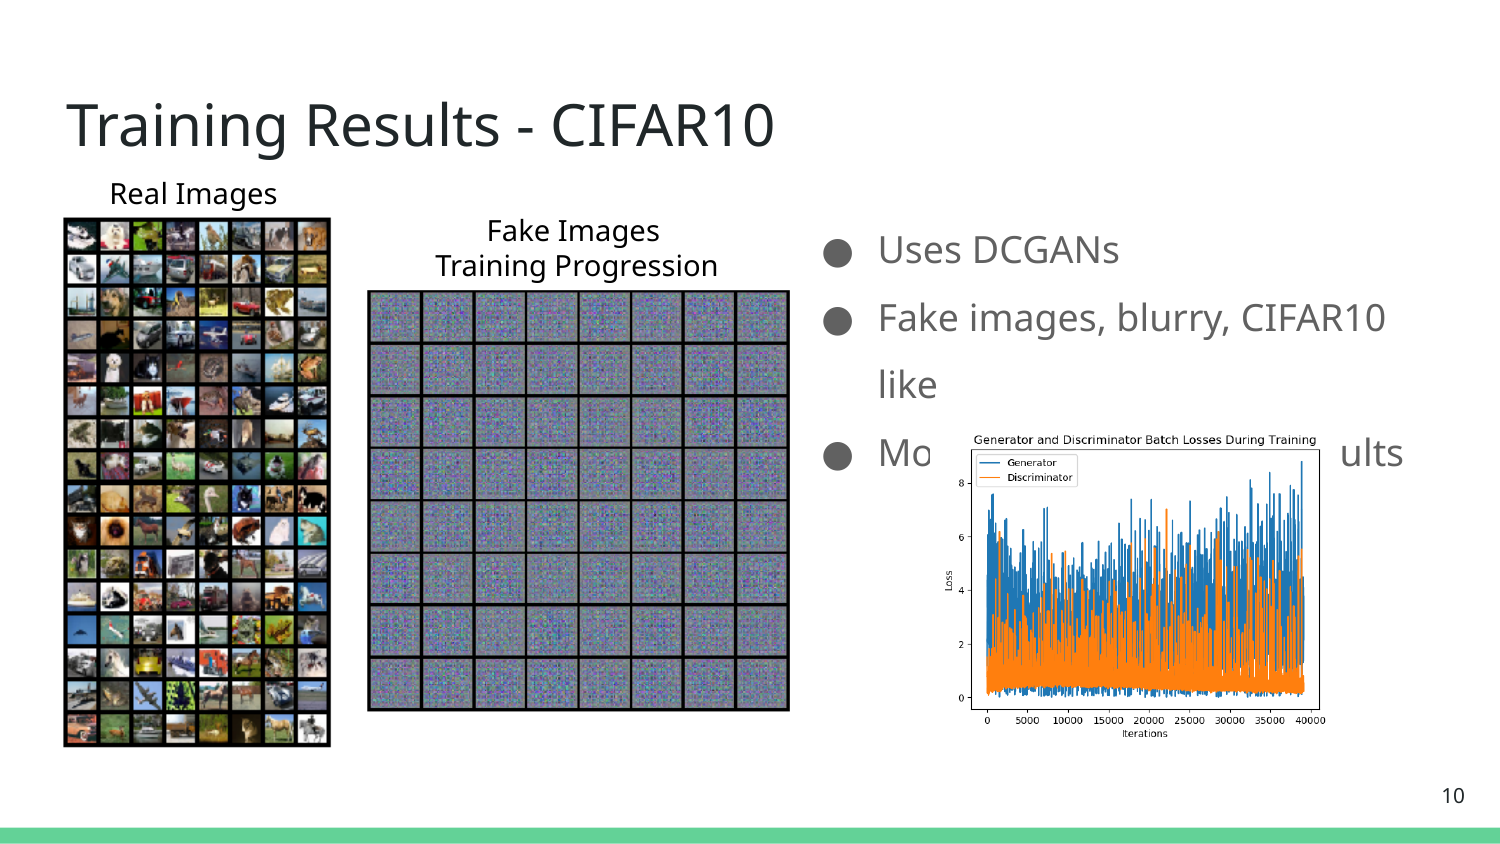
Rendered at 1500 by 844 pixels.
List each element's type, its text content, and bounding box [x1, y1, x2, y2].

picture [50, 215, 809, 776]
list Uses DCGANs Fake images, blurry, CIFAR10 like Mostly unrecognizable results [787, 189, 1449, 411]
title Training Results - CIFAR10 [51, 72, 1449, 167]
text_box Real Images [94, 160, 293, 213]
picture [930, 421, 1340, 754]
slide_number ‹#› [1389, 764, 1480, 830]
text_box Fake Images Training Progression [366, 197, 788, 286]
